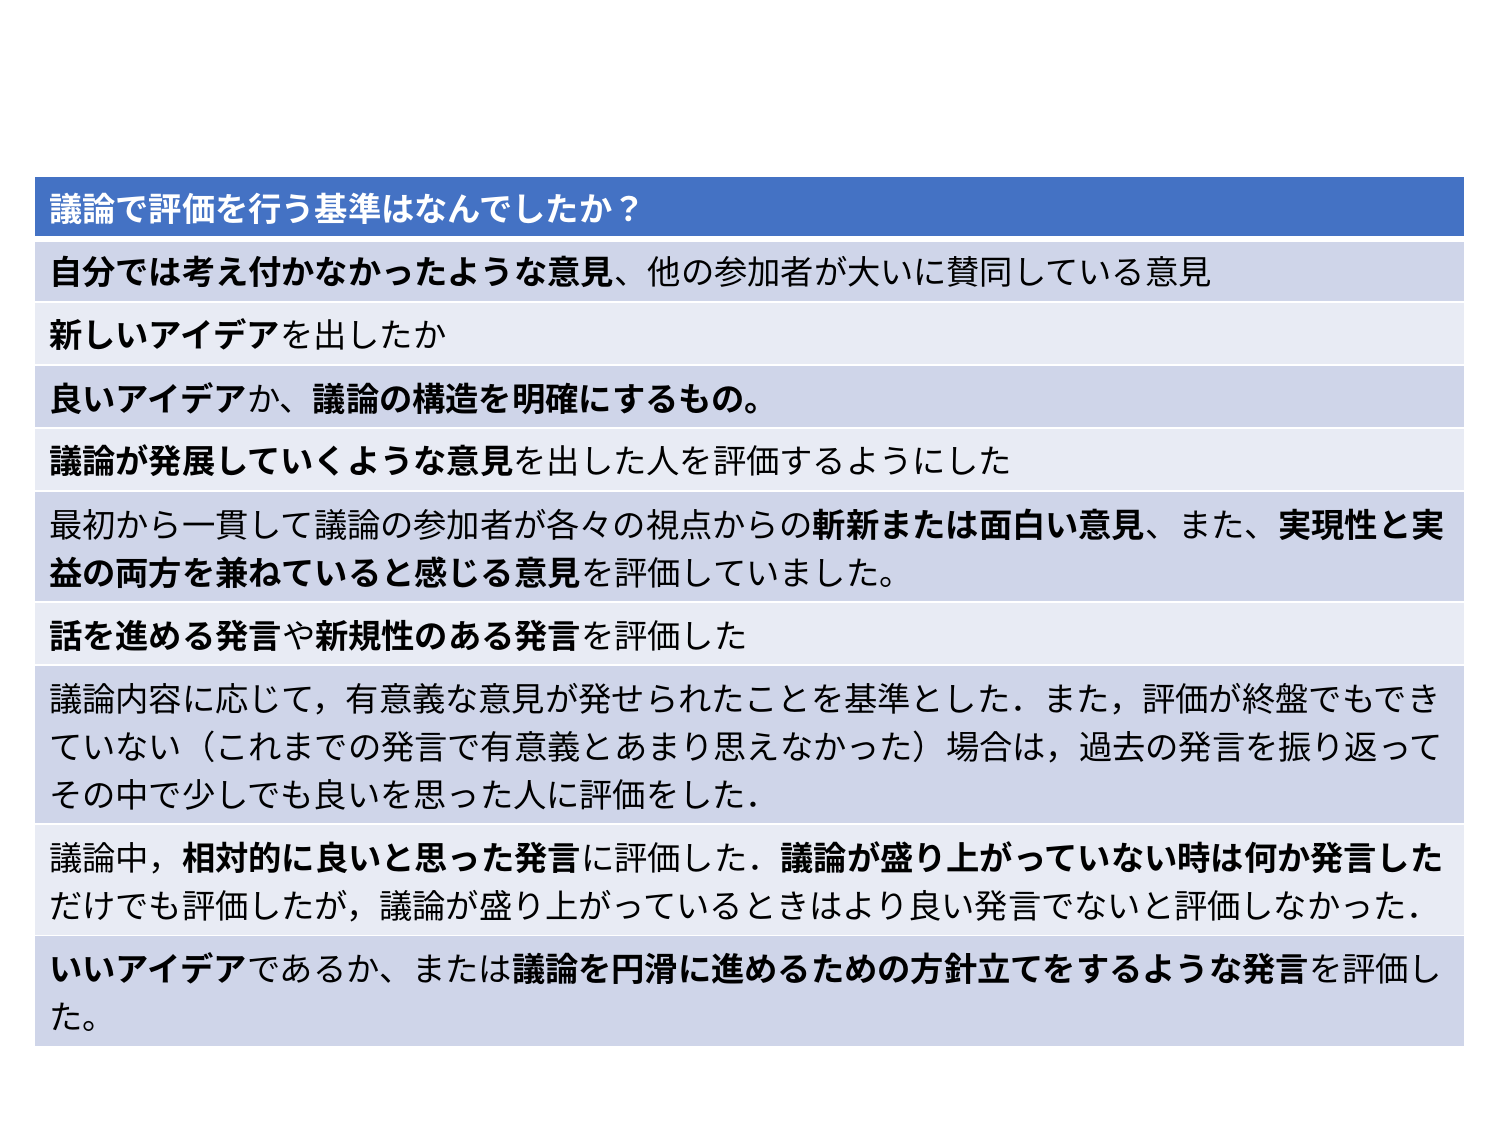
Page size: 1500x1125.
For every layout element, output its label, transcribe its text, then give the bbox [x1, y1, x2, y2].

table_cell 話を進める発言や新規性のある発言を評価した [35, 603, 1464, 664]
table_cell 自分では考え付かなかったような意見、他の参加者が大いに賛同している意見 [35, 242, 1464, 301]
table_cell 新しいアイデアを出したか [35, 303, 1464, 364]
table_cell 最初から一貫して議論の参加者が各々の視点からの斬新または面白い意見、また、実現性と実益の両方を兼ねていると感じる意見を評価していました。 [35, 492, 1464, 601]
table_cell 議論が発展していくような意見を出した人を評価するようにした [35, 429, 1464, 490]
table_cell 議論中，相対的に良いと思った発言に評価した．議論が盛り上がっていない時は何か発言しただけでも評価したが，議論が盛り上がっているときはより良い発言でないと評価しなかった． [35, 825, 1464, 935]
table_header 議論で評価を行う基準はなんでしたか？ [35, 177, 1464, 236]
table_cell 良いアイデアか、議論の構造を明確にするもの。 [35, 366, 1464, 427]
table_cell いいアイデアであるか、または議論を円滑に進めるための方針立てをするような発言を評価した。 [35, 936, 1464, 1046]
table_cell 議論内容に応じて，有意義な意見が発せられたことを基準とした．また，評価が終盤でもできていない（これまでの発言で有意義とあまり思えなかった）場合は，過去の発言を振り返ってその中で少しでも良いを思った人に評価をした． [35, 666, 1464, 823]
